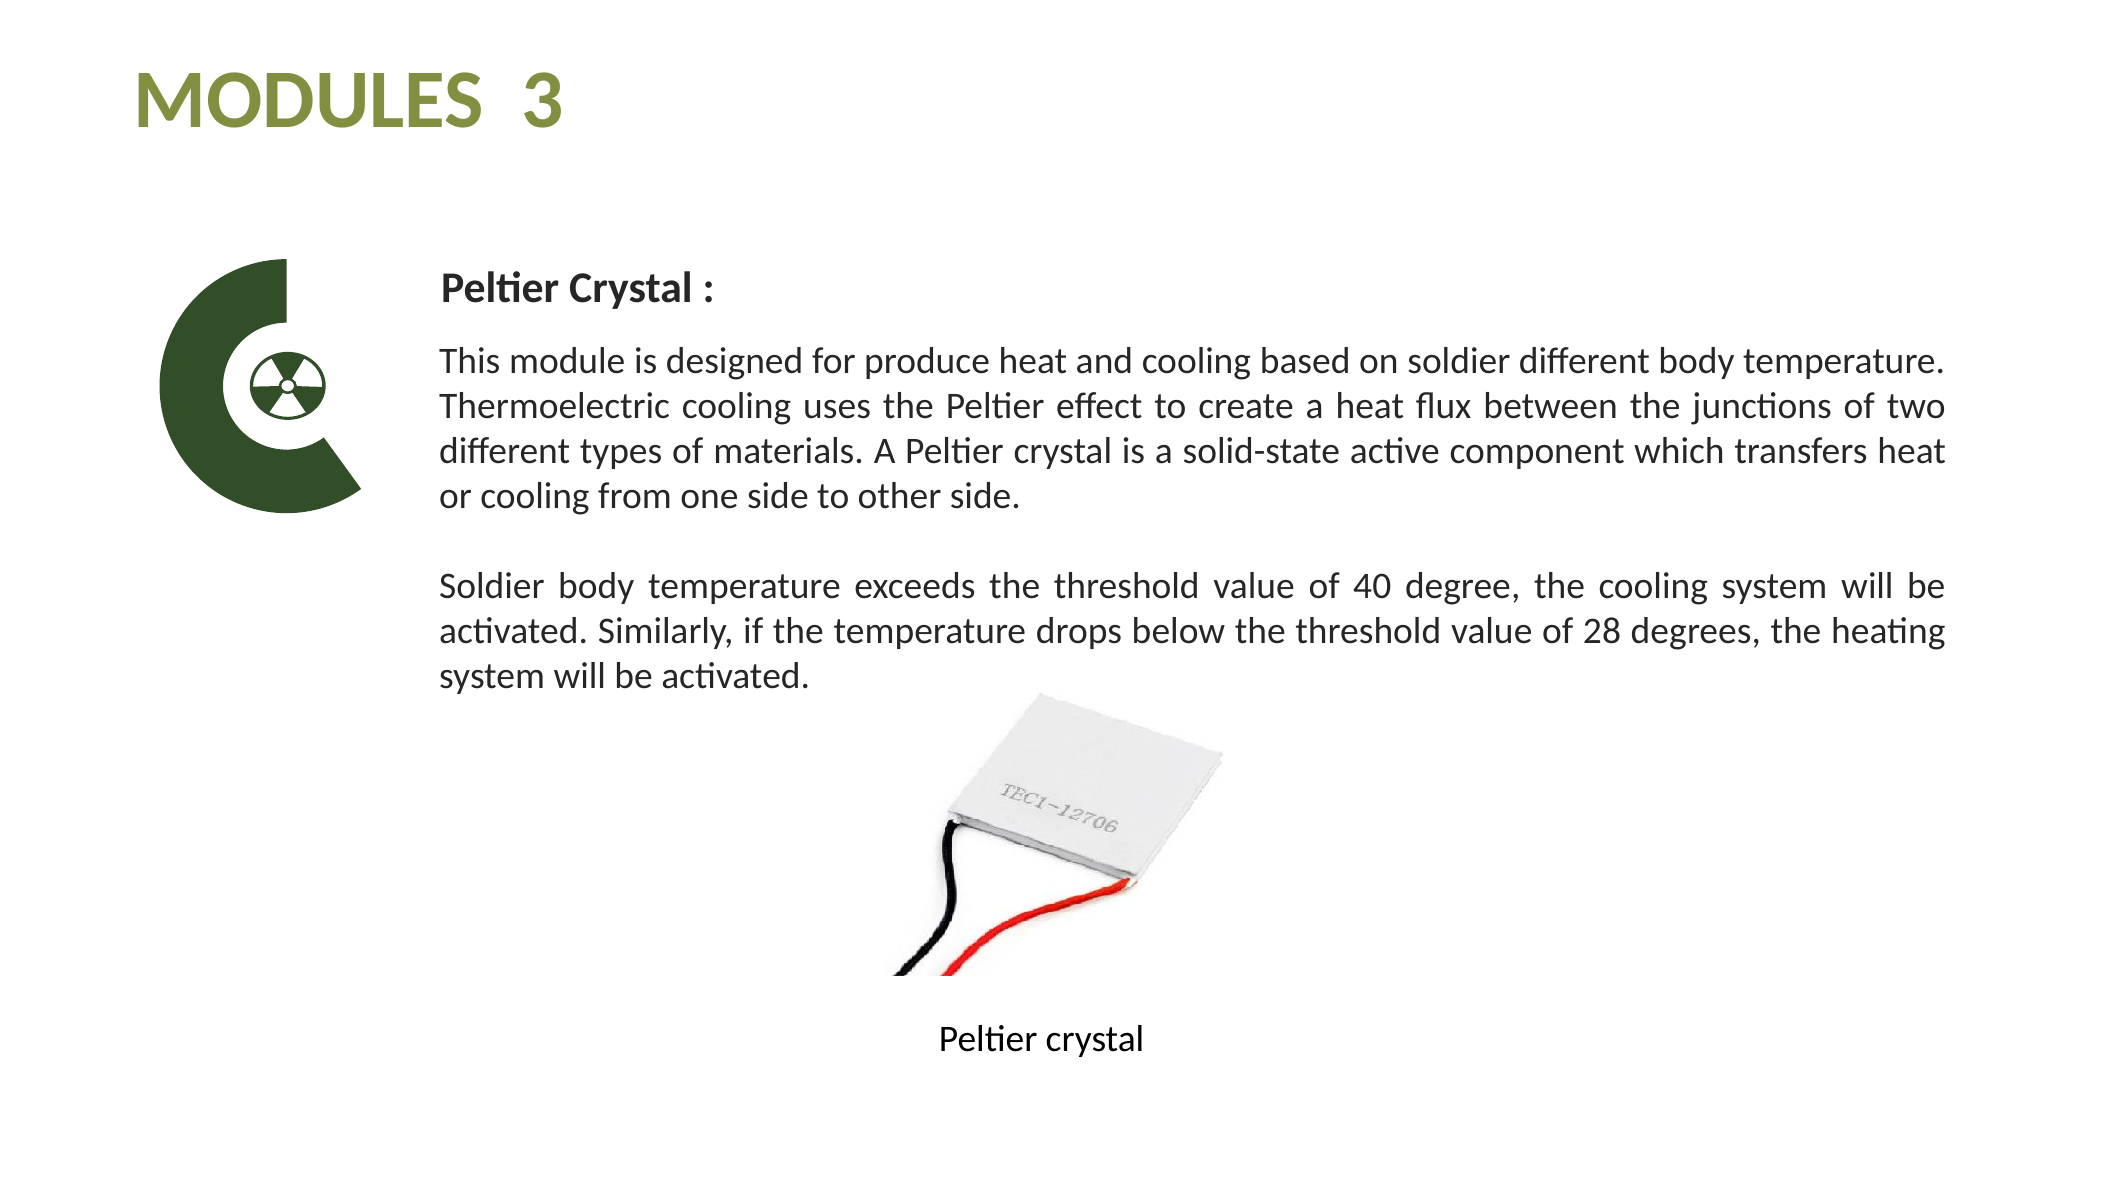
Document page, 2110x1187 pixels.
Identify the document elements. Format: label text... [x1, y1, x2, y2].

chart [153, 253, 420, 519]
picture [886, 687, 1224, 976]
list MODULES 3 [0, 38, 1350, 164]
text_box Peltier crystal [924, 1006, 1160, 1067]
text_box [424, 250, 1963, 707]
